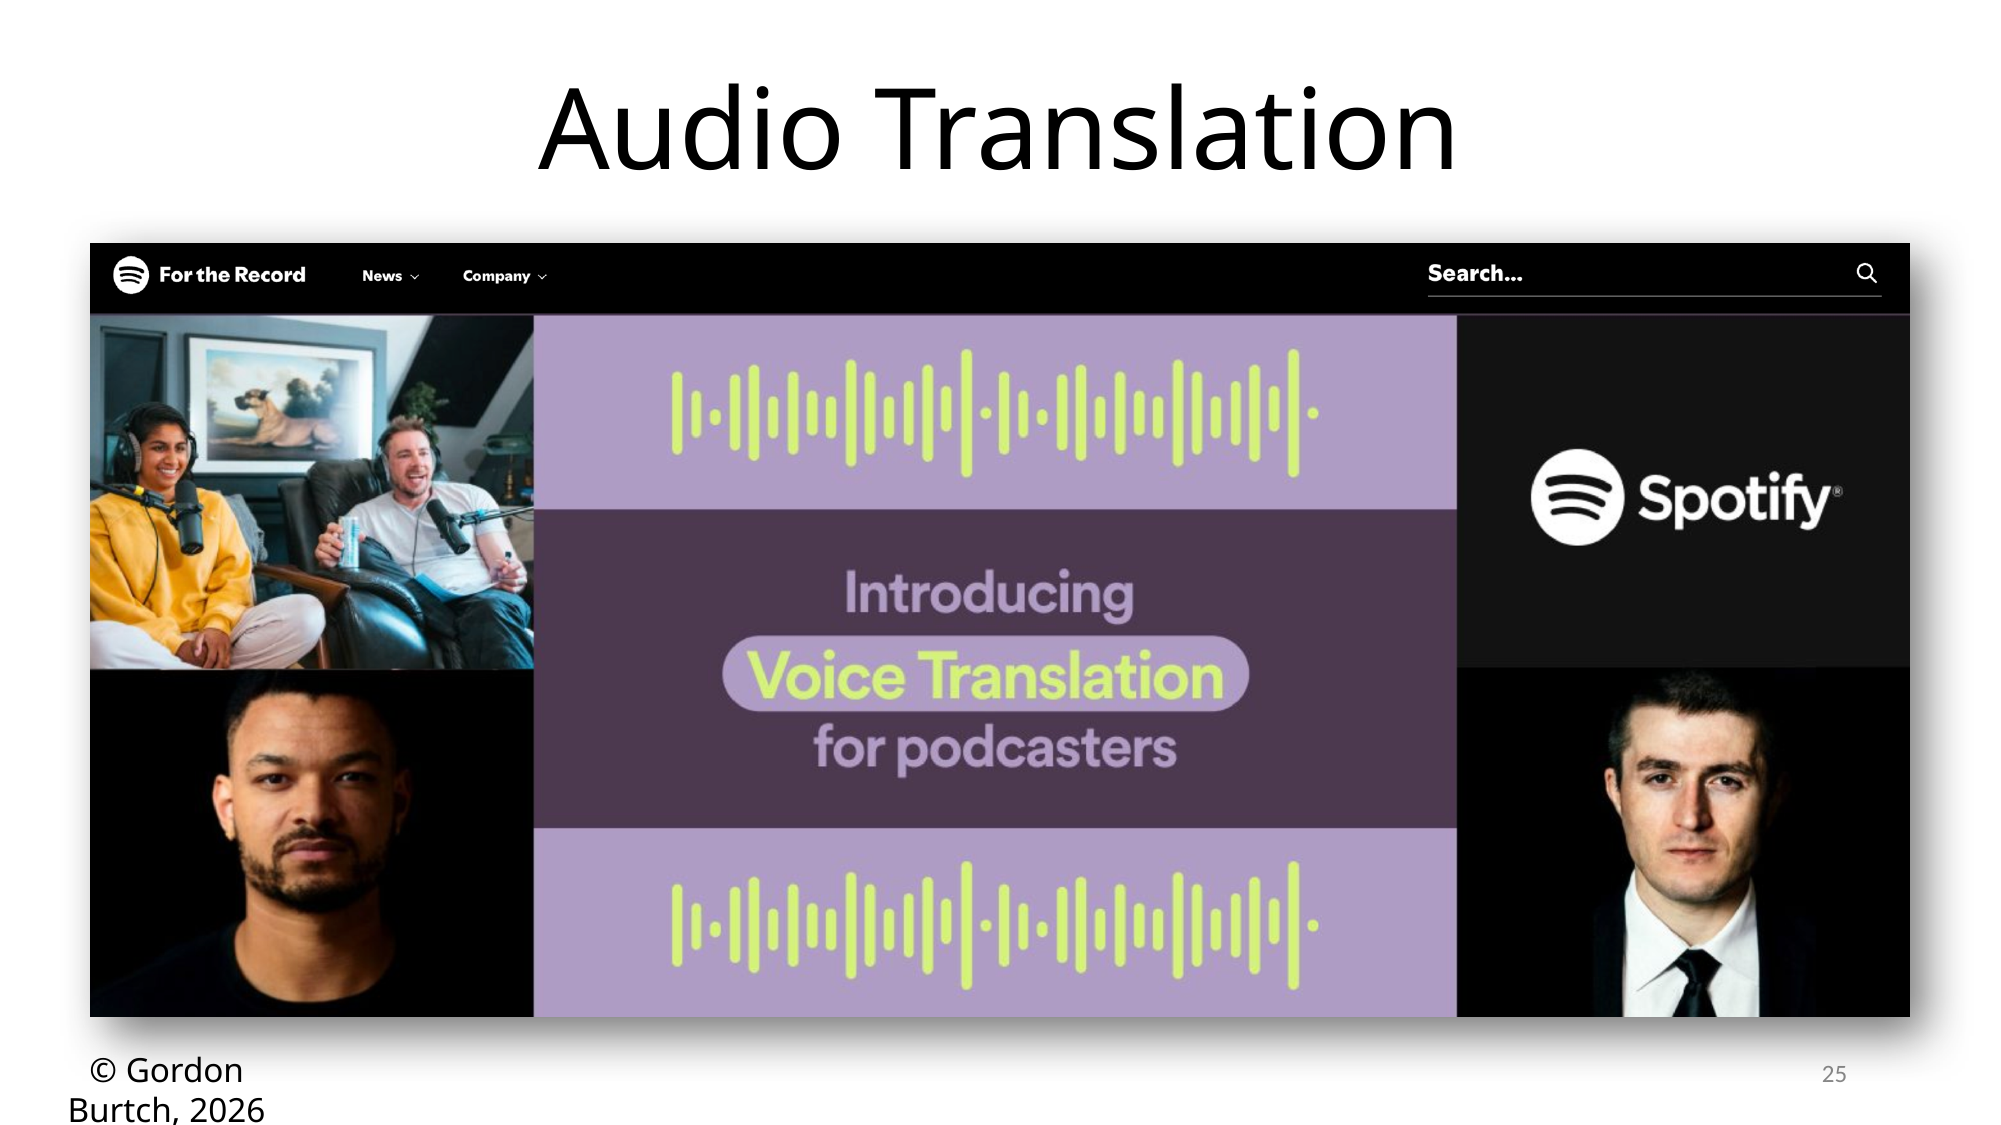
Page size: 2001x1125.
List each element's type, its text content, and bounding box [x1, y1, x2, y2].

text_box Audio Translation [207, 49, 1792, 200]
slide_number 25 [1412, 1070, 1863, 1103]
picture [89, 243, 1911, 1017]
